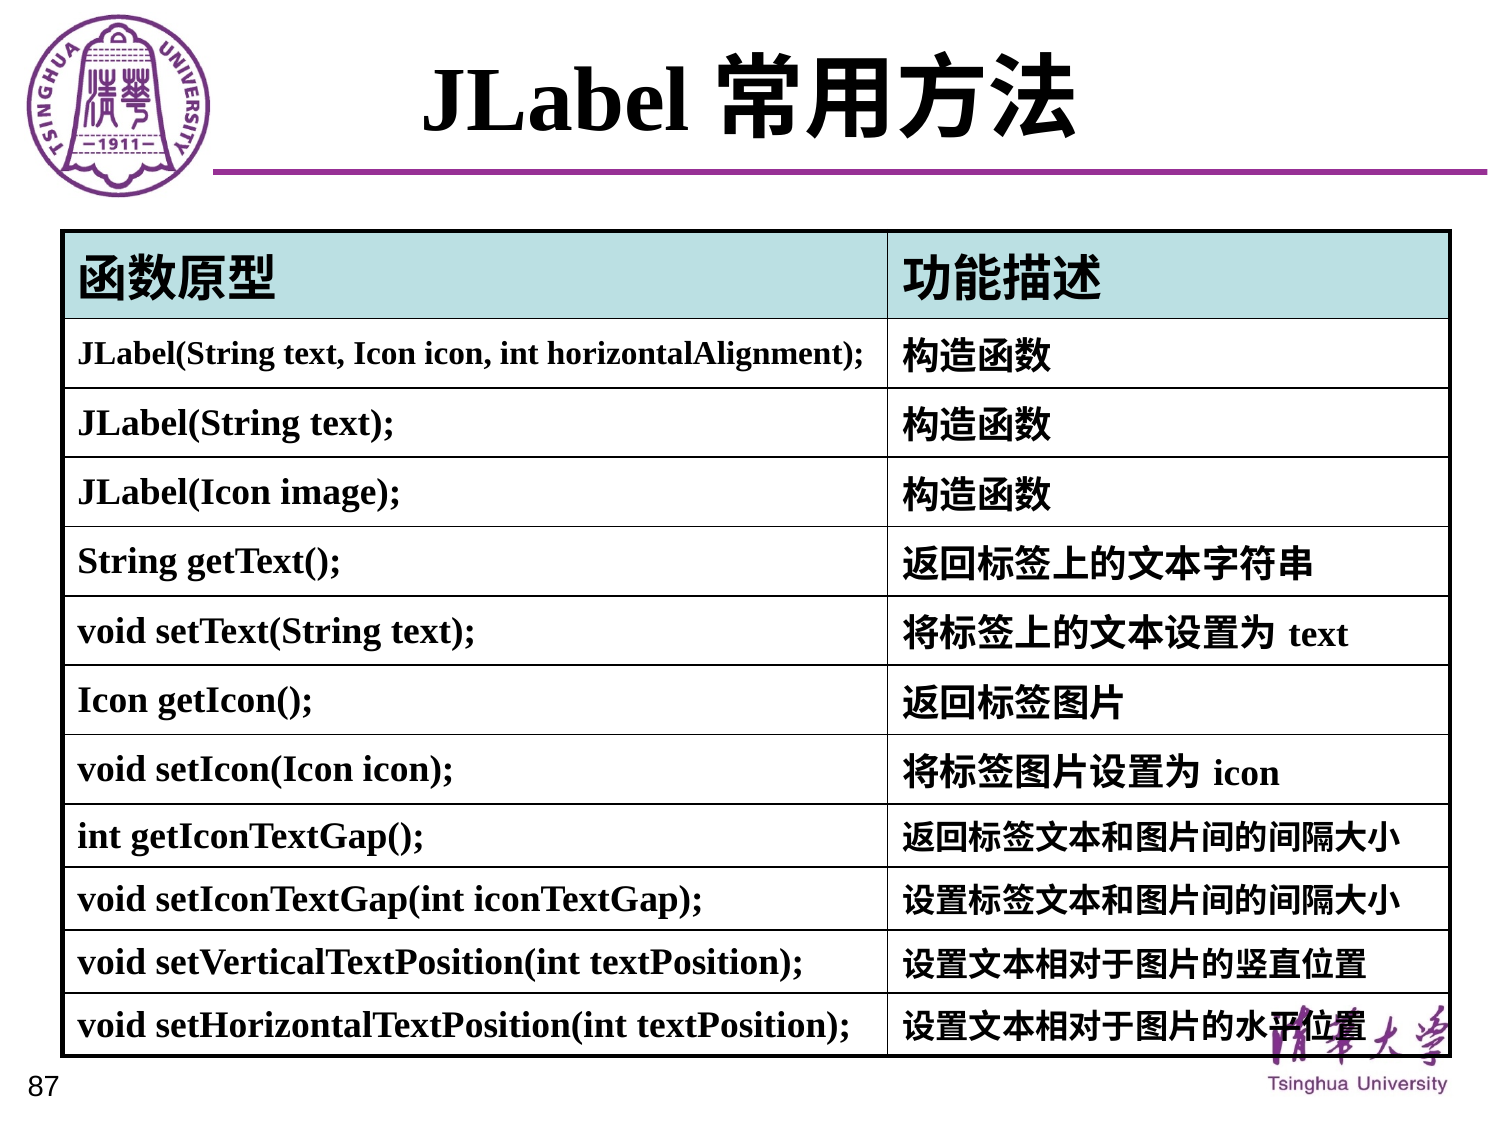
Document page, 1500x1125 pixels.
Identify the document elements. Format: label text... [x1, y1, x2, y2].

table_header 函数原型 [65, 233, 887, 318]
footer 87 [12, 1059, 176, 1125]
table_cell 返回标签上的文本字符串 [888, 527, 1448, 595]
table_cell 将标签图片设置为icon [888, 735, 1448, 803]
table_cell 返回标签文本和图片间的间隔大小 [888, 805, 1448, 866]
table_cell JLabel(String text, Icon icon, int horizontalAlignment); [65, 319, 887, 387]
table_cell 返回标签图片 [888, 666, 1448, 734]
table_cell 设置文本相对于图片的水平位置 [888, 994, 1448, 1054]
table_cell 将标签上的文本设置为text [888, 597, 1448, 664]
table_header 功能描述 [888, 233, 1448, 318]
table_cell 设置文本相对于图片的竖直位置 [888, 931, 1448, 992]
table_cell void setText(String text); [65, 597, 887, 664]
table_cell void setHorizontalTextPosition(int textPosition); [65, 994, 887, 1054]
table_cell String getText(); [65, 527, 887, 595]
table_cell JLabel(String text); [65, 389, 887, 456]
table_cell JLabel(Icon image); [65, 458, 887, 526]
picture [1262, 999, 1454, 1101]
table_cell void setVerticalTextPosition(int textPosition); [65, 931, 887, 992]
title JLabel常用方法 [24, 37, 1476, 151]
table_cell 设置标签文本和图片间的间隔大小 [888, 868, 1448, 929]
table_cell Icon getIcon(); [65, 666, 887, 734]
table_cell int getIconTextGap(); [65, 805, 887, 866]
picture [24, 151, 213, 200]
table_cell 构造函数 [888, 389, 1448, 456]
table_cell 构造函数 [888, 458, 1448, 526]
table_cell void setIconTextGap(int iconTextGap); [65, 868, 887, 929]
table_cell void setIcon(Icon icon); [65, 735, 887, 803]
picture [24, 12, 213, 37]
table_cell 构造函数 [888, 319, 1448, 387]
